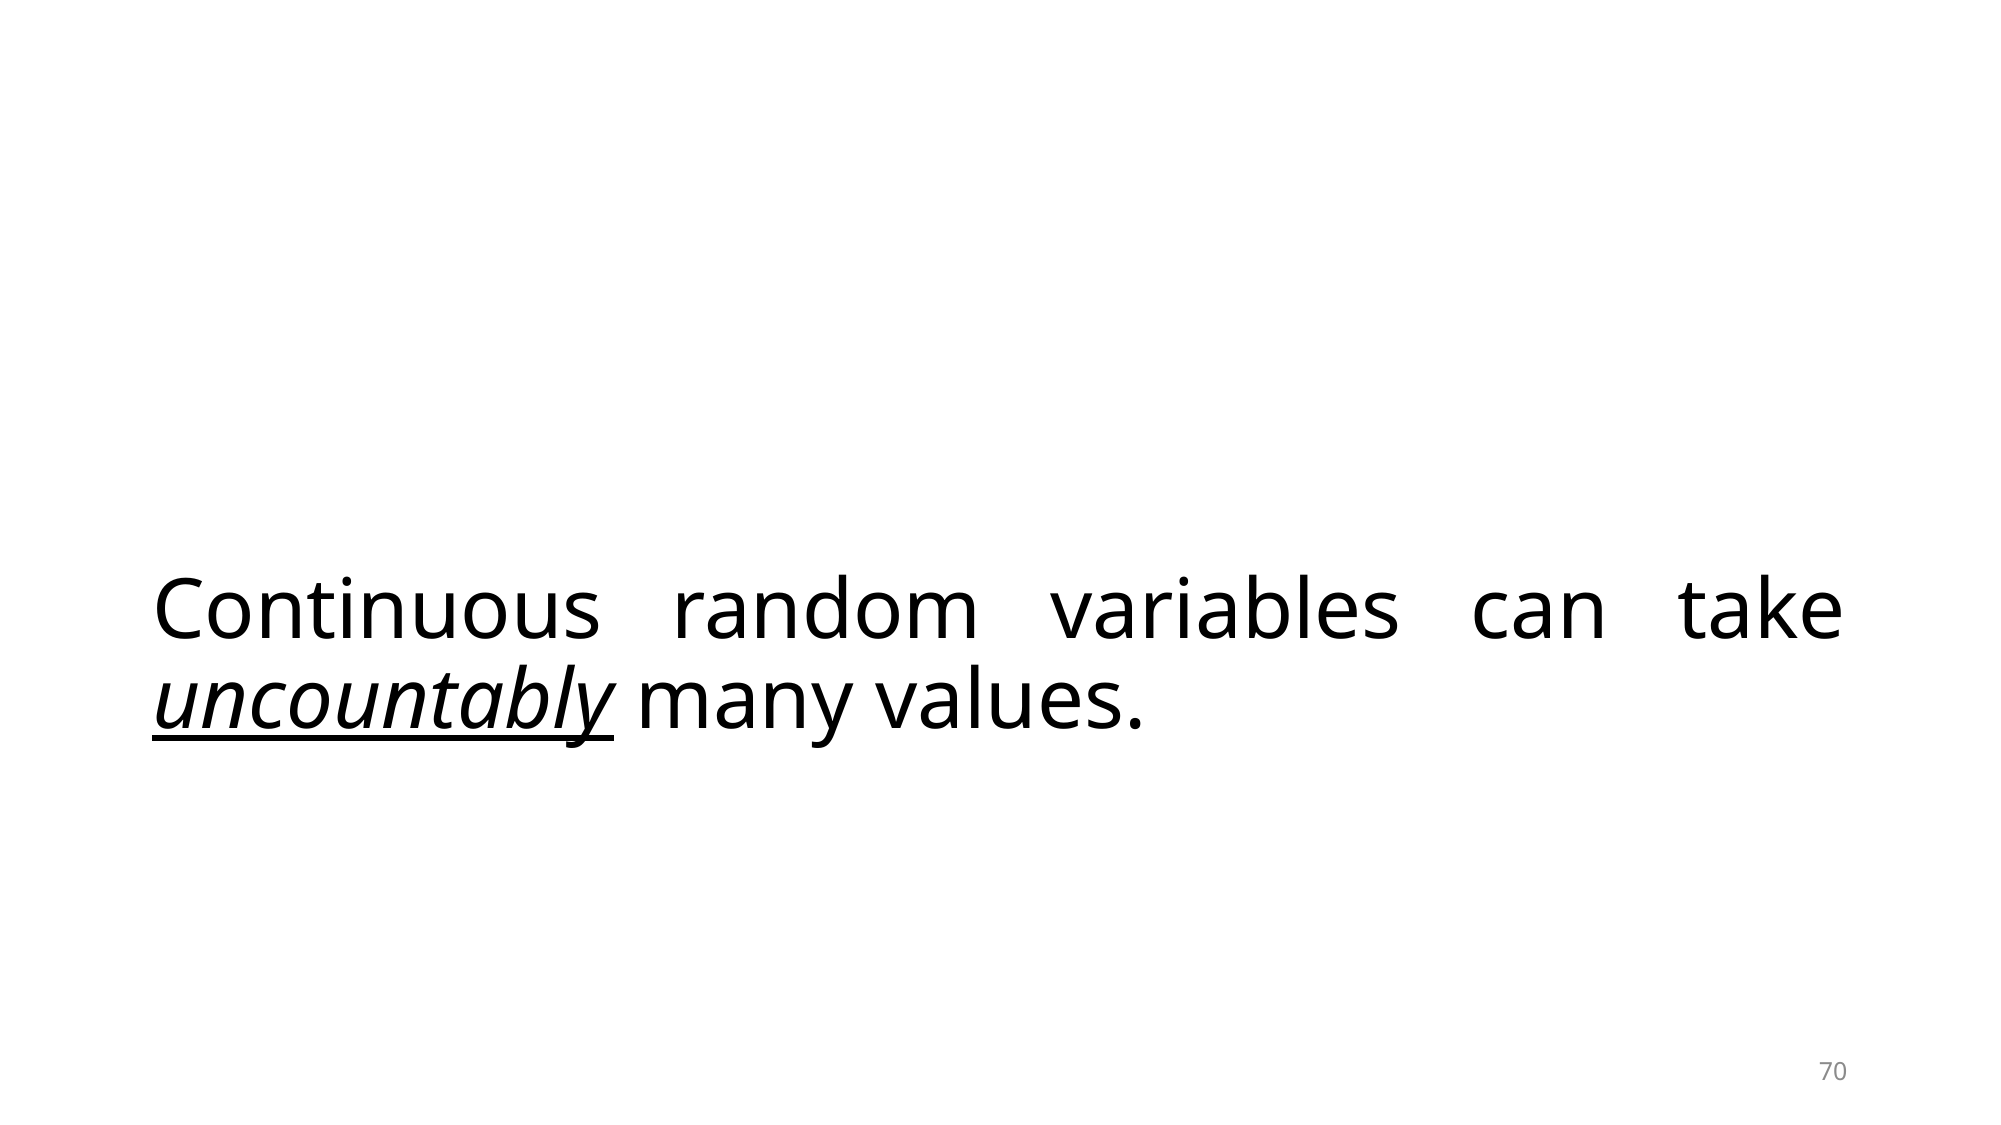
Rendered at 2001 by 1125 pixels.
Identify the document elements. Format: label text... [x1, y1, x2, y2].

slide_number 70 [1412, 1042, 1863, 1103]
list Continuous random variables can take uncountably many values.0! [137, 299, 1863, 1014]
